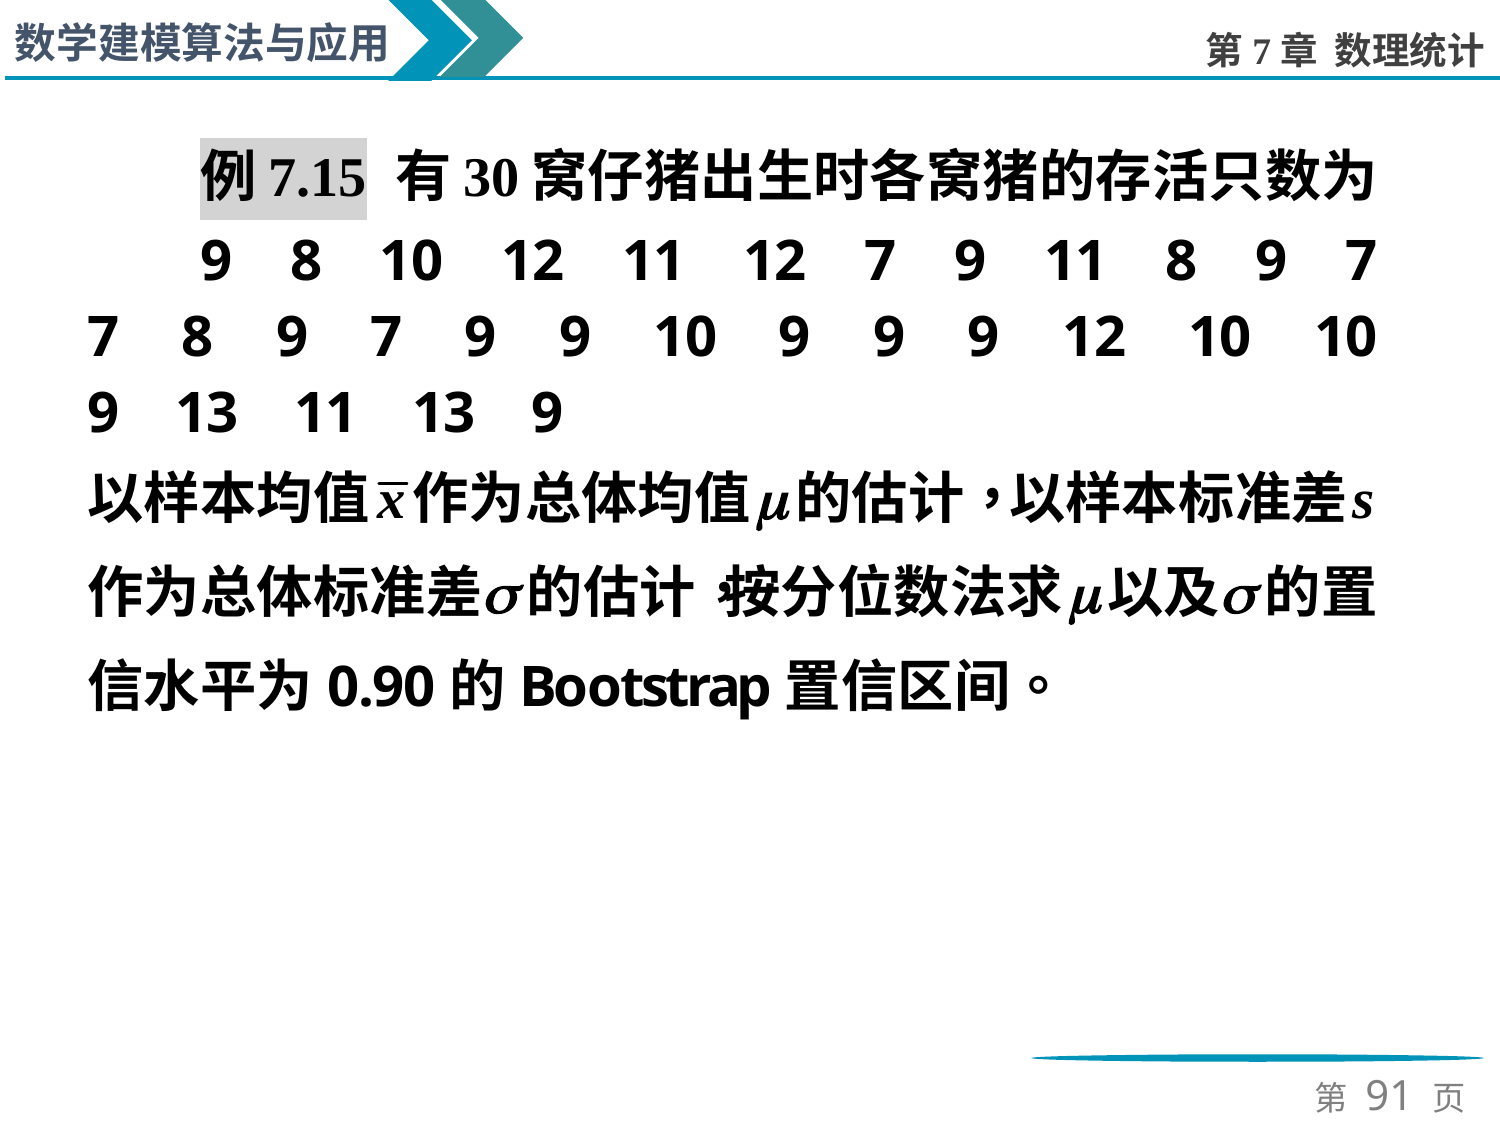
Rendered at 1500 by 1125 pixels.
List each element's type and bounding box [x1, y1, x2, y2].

text_box [87, 132, 1377, 737]
